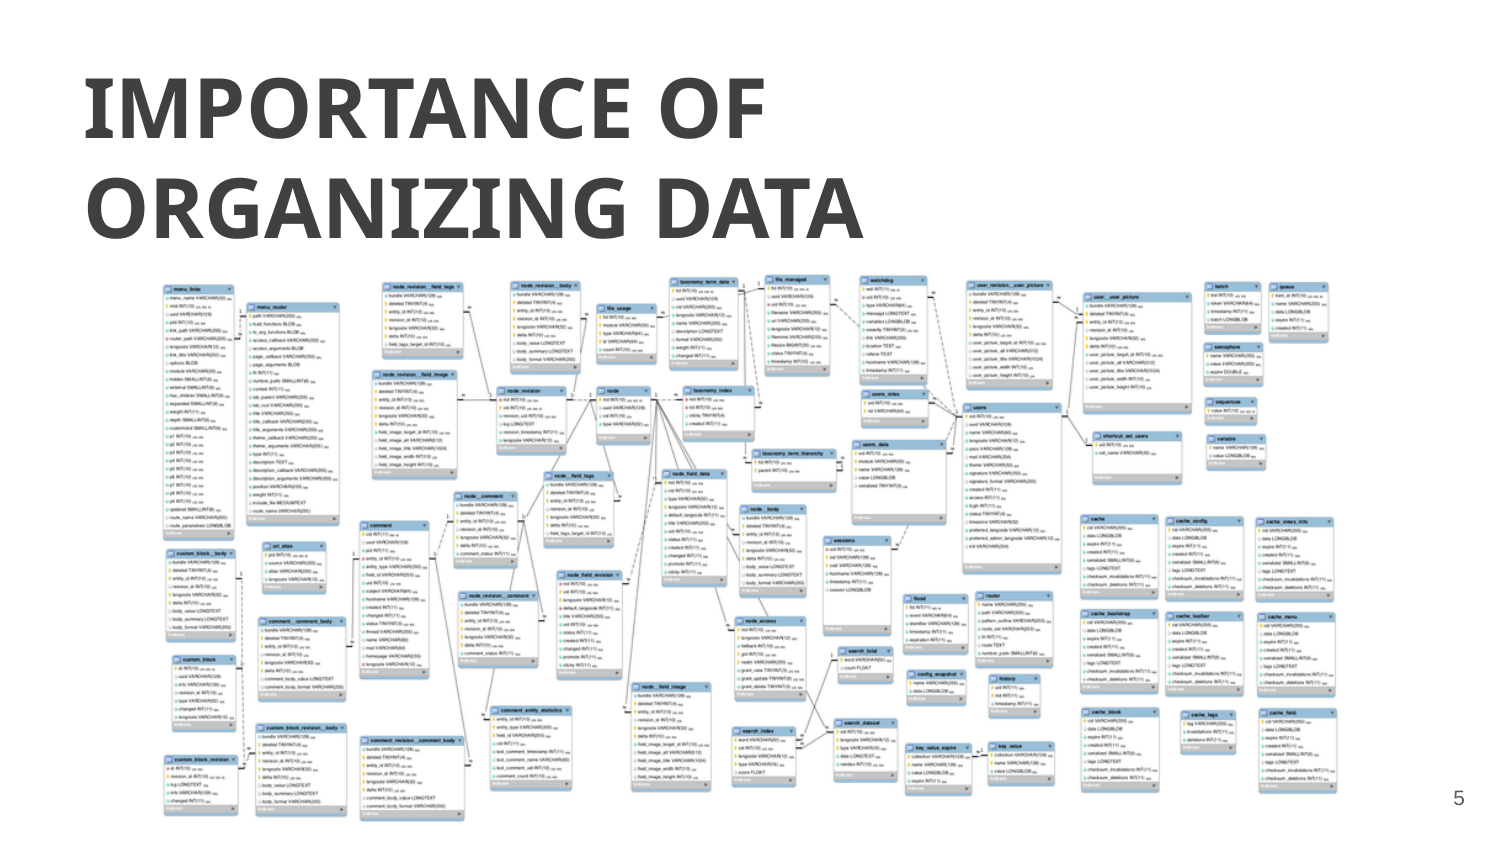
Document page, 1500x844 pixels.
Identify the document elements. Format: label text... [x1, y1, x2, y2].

slide_number ‹#› [1389, 764, 1480, 830]
picture [158, 271, 1342, 825]
text_box IMPORTANCE OF ORGANIZING DATA [68, 40, 1234, 314]
